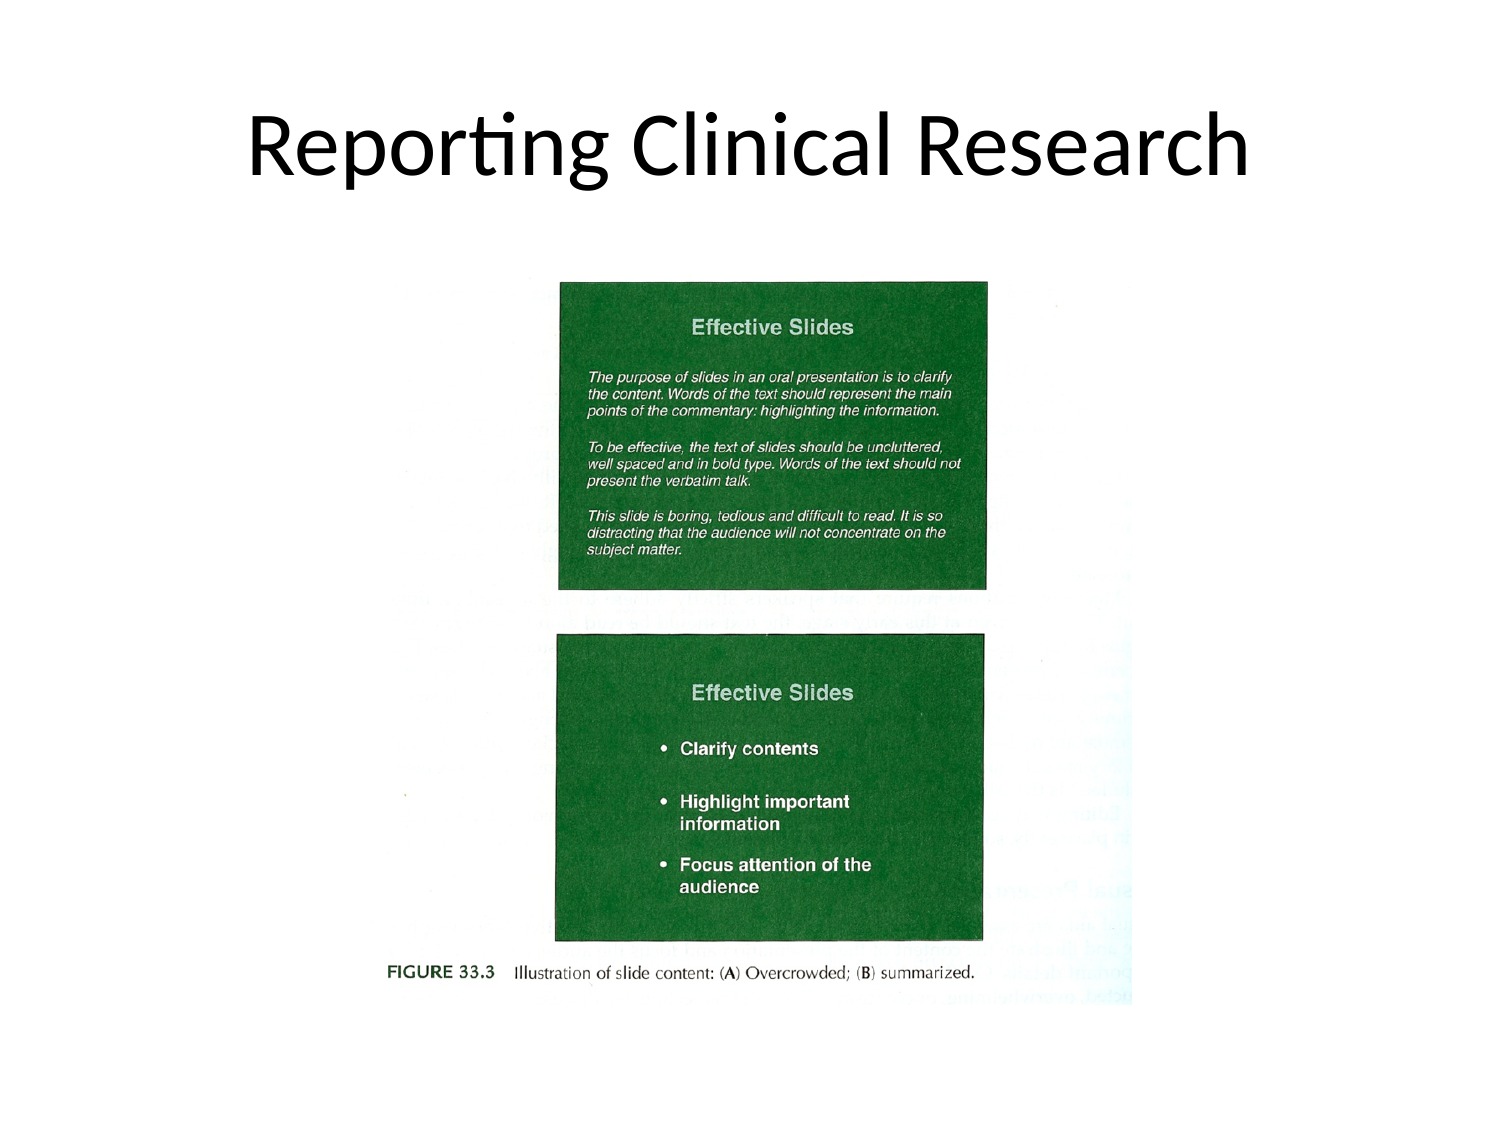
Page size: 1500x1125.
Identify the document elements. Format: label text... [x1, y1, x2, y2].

title Reporting Clinical Research [75, 45, 1425, 233]
picture [368, 262, 1132, 1005]
